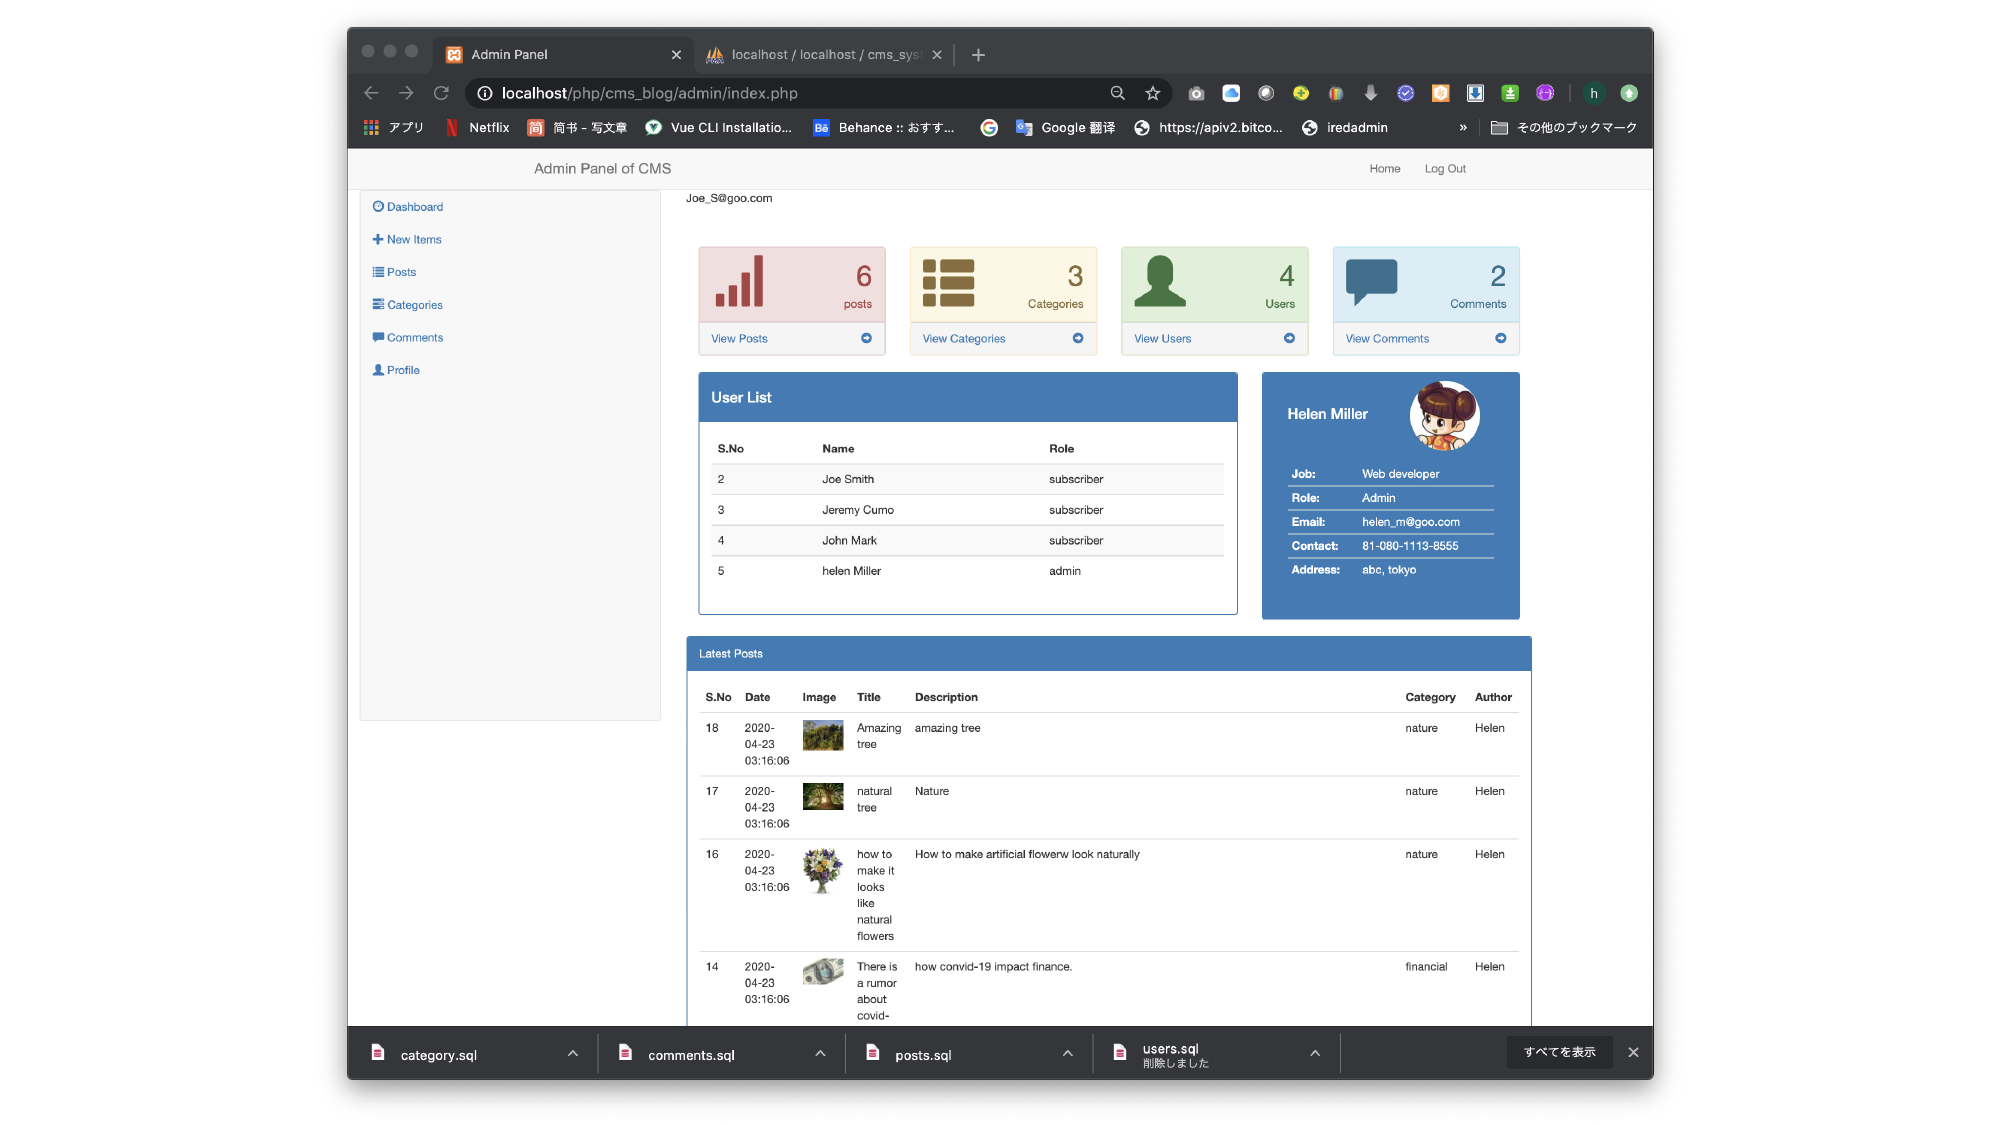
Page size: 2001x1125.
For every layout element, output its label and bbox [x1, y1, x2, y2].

picture [310, 0, 1690, 1125]
